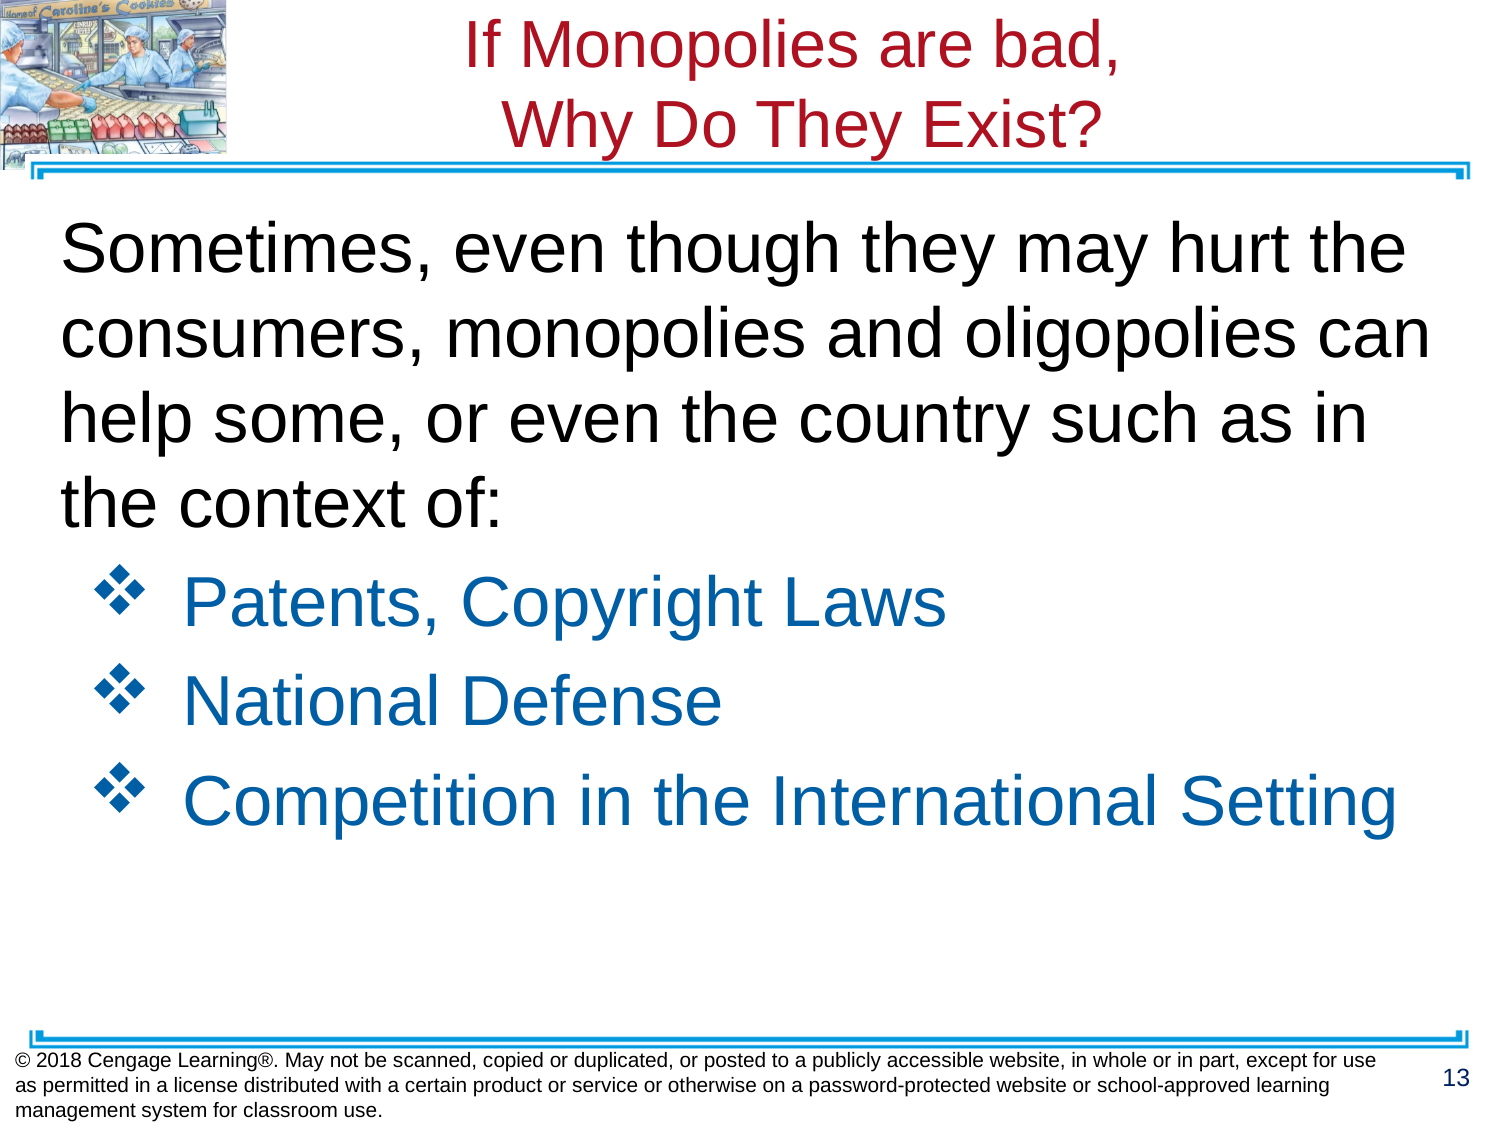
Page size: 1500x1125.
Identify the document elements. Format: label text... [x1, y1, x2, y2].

title If Monopolies are bad, Why Do They Exist? [162, 10, 1443, 152]
picture [0, 0, 1475, 186]
footer © 2018 Cengage Learning®. May not be scanned, copied or duplicated, or posted to a publicly accessible website, in whole or in part, except for use as permitted in a license distributed with a certain product or service or otherwise on a password-protected website or school-approved learning management system for classroom use. [0, 1043, 1412, 1125]
picture [25, 1024, 45, 1043]
picture [1455, 1024, 1475, 1052]
slide_number 13 [1412, 1052, 1500, 1117]
list Sometimes, even though they may hurt the consumers, monopolies and oligopolies can help some, or even the country such as in the context of: Patents, Copyright Laws National Defense Competition in the International Setting [45, 194, 1455, 1052]
